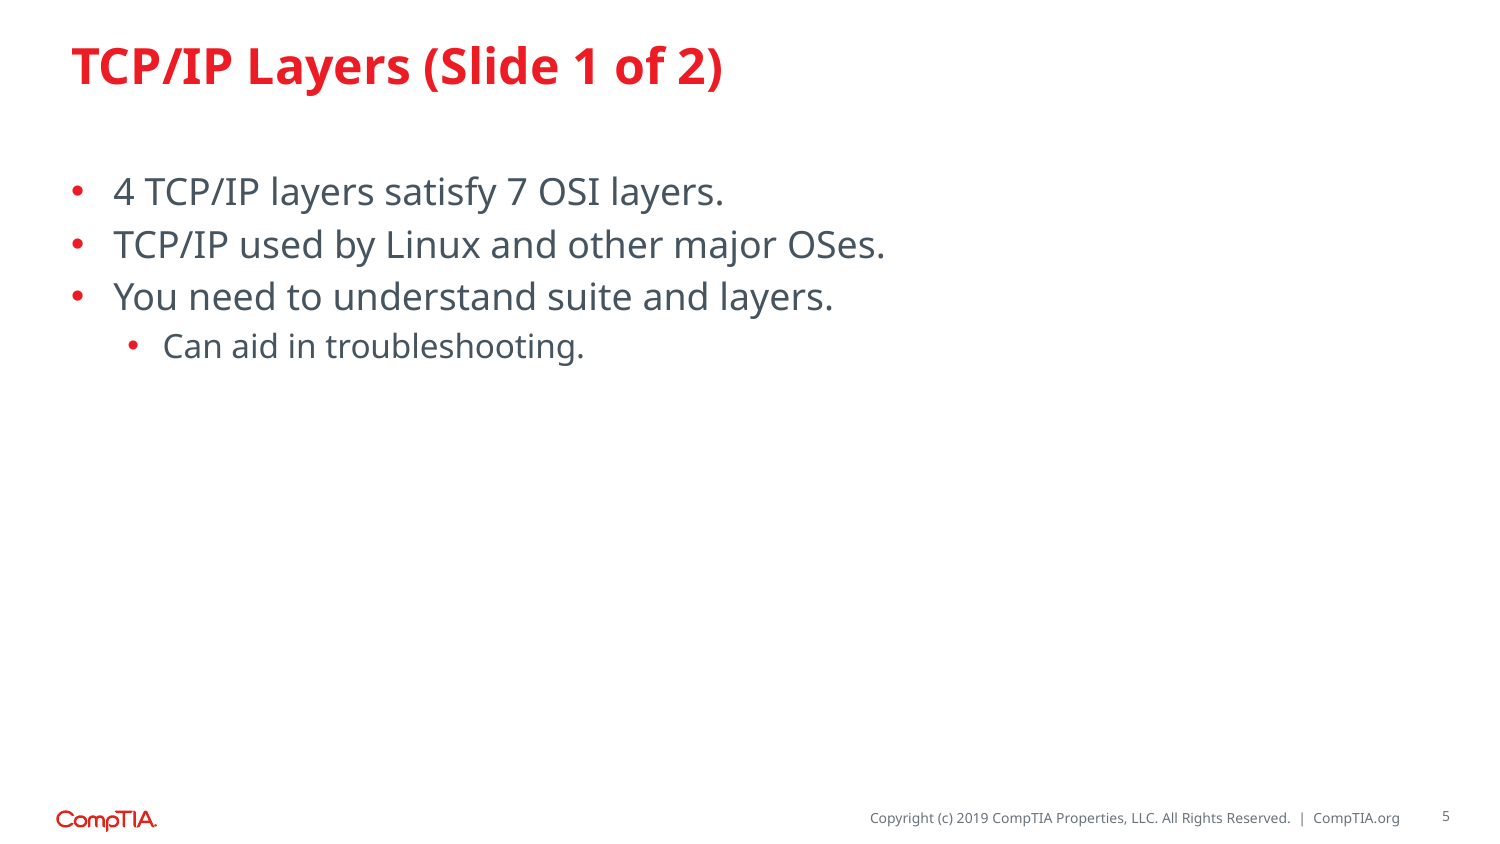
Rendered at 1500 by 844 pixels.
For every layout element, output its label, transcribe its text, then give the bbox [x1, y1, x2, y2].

list 4 TCP/IP layers satisfy 7 OSI layers. TCP/IP used by Linux and other major OSes. You need to understand suite and layers. Can aid in troubleshooting. [56, 160, 1444, 746]
slide_number 5 [1407, 800, 1450, 835]
title TCP/IP Layers (Slide 1 of 2) [56, 12, 1444, 117]
